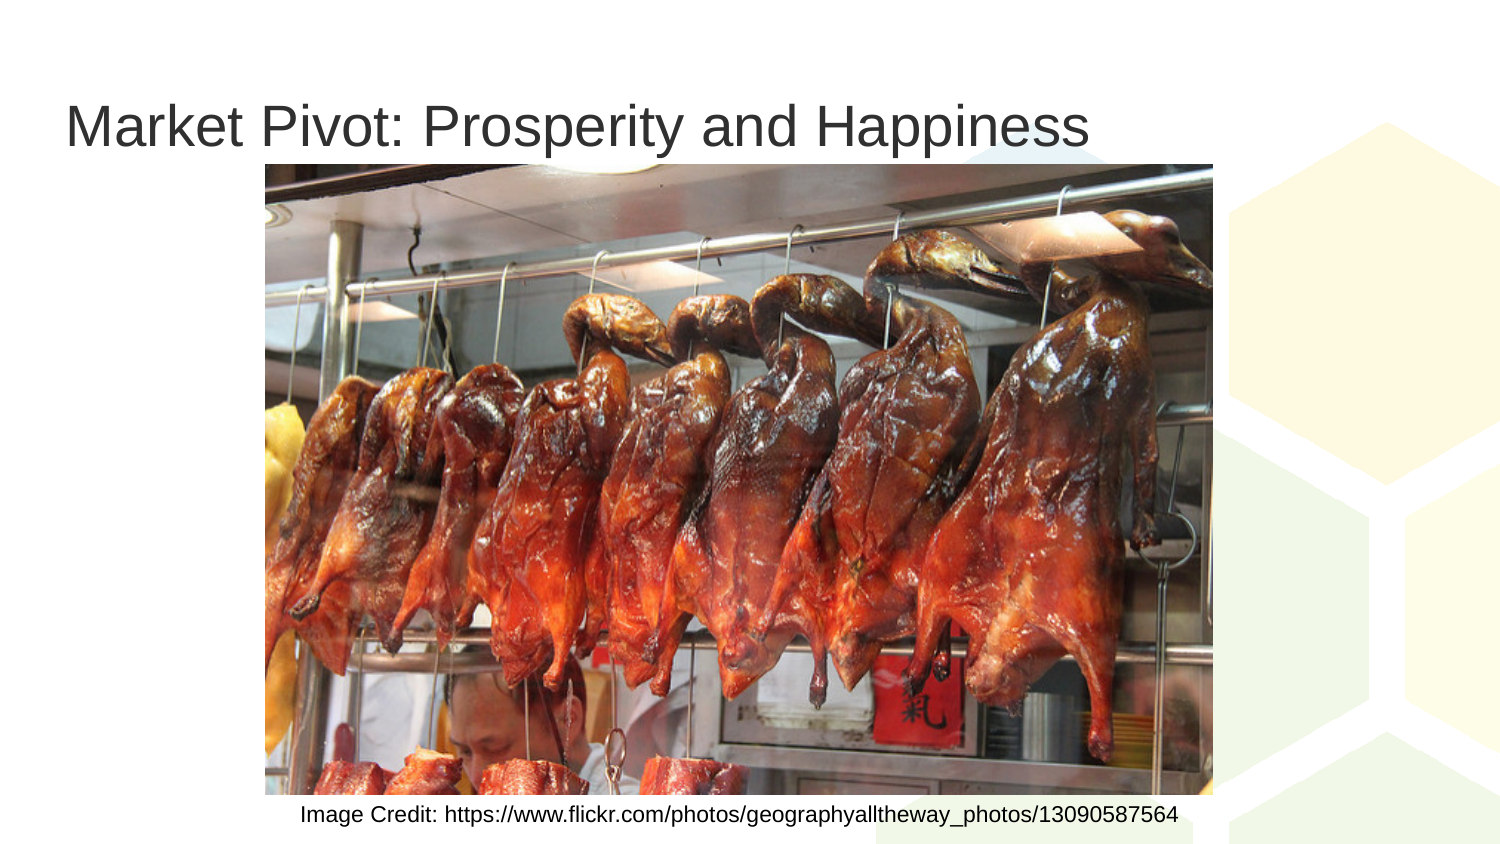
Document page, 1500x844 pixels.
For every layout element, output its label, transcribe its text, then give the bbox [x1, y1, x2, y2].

picture [0, 0, 1500, 844]
text_box Image Credit: https://www.flickr.com/photos/geographyalltheway_photos/13090587564 [300, 800, 1215, 825]
text_box Market Pivot: Prosperity and Happiness [51, 72, 1449, 167]
